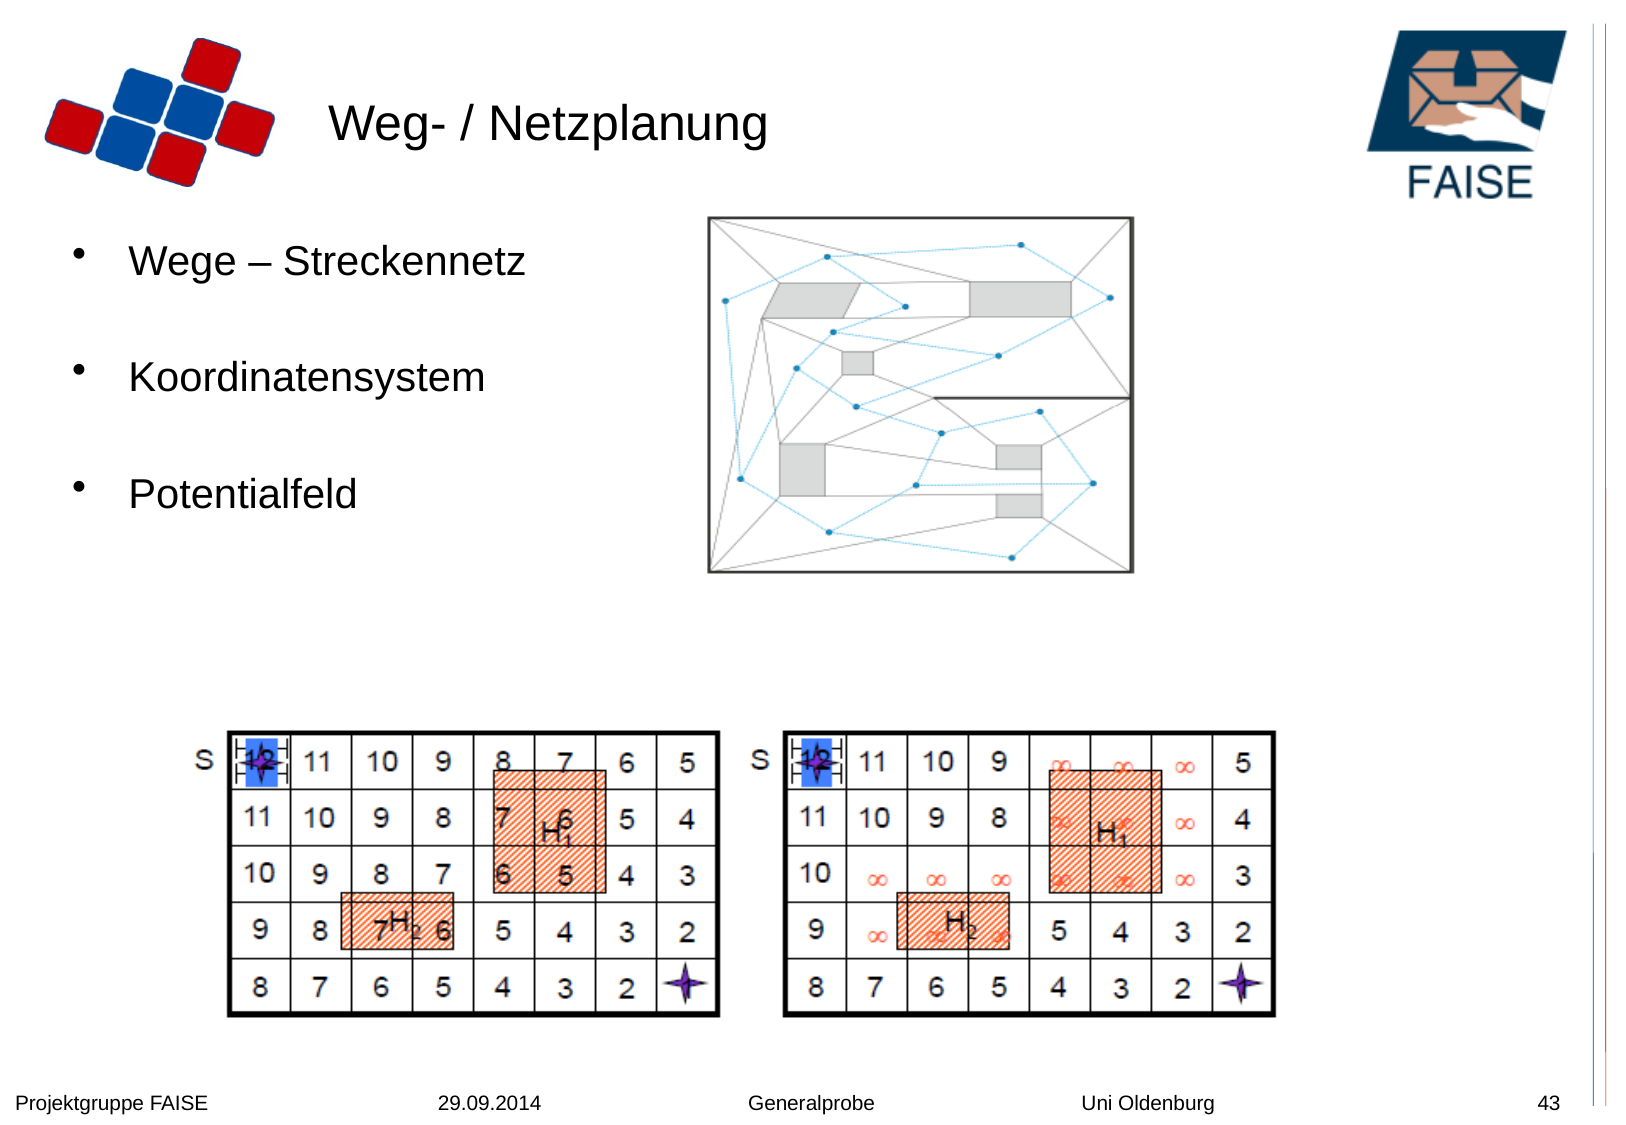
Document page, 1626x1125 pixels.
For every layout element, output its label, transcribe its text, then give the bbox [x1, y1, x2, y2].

picture [1364, 23, 1575, 210]
slide_number 43 [1530, 1082, 1576, 1119]
footer Projektgruppe FAISE 29.09.2014 Generalprobe Uni Oldenburg [0, 1082, 1530, 1125]
list Wege – Streckennetz Koordinatensystem Potentialfeld [56, 225, 1594, 1070]
title Weg- / Netzplanung [313, 44, 1544, 197]
picture [44, 38, 288, 187]
picture [185, 723, 1300, 1024]
picture [703, 213, 1137, 576]
